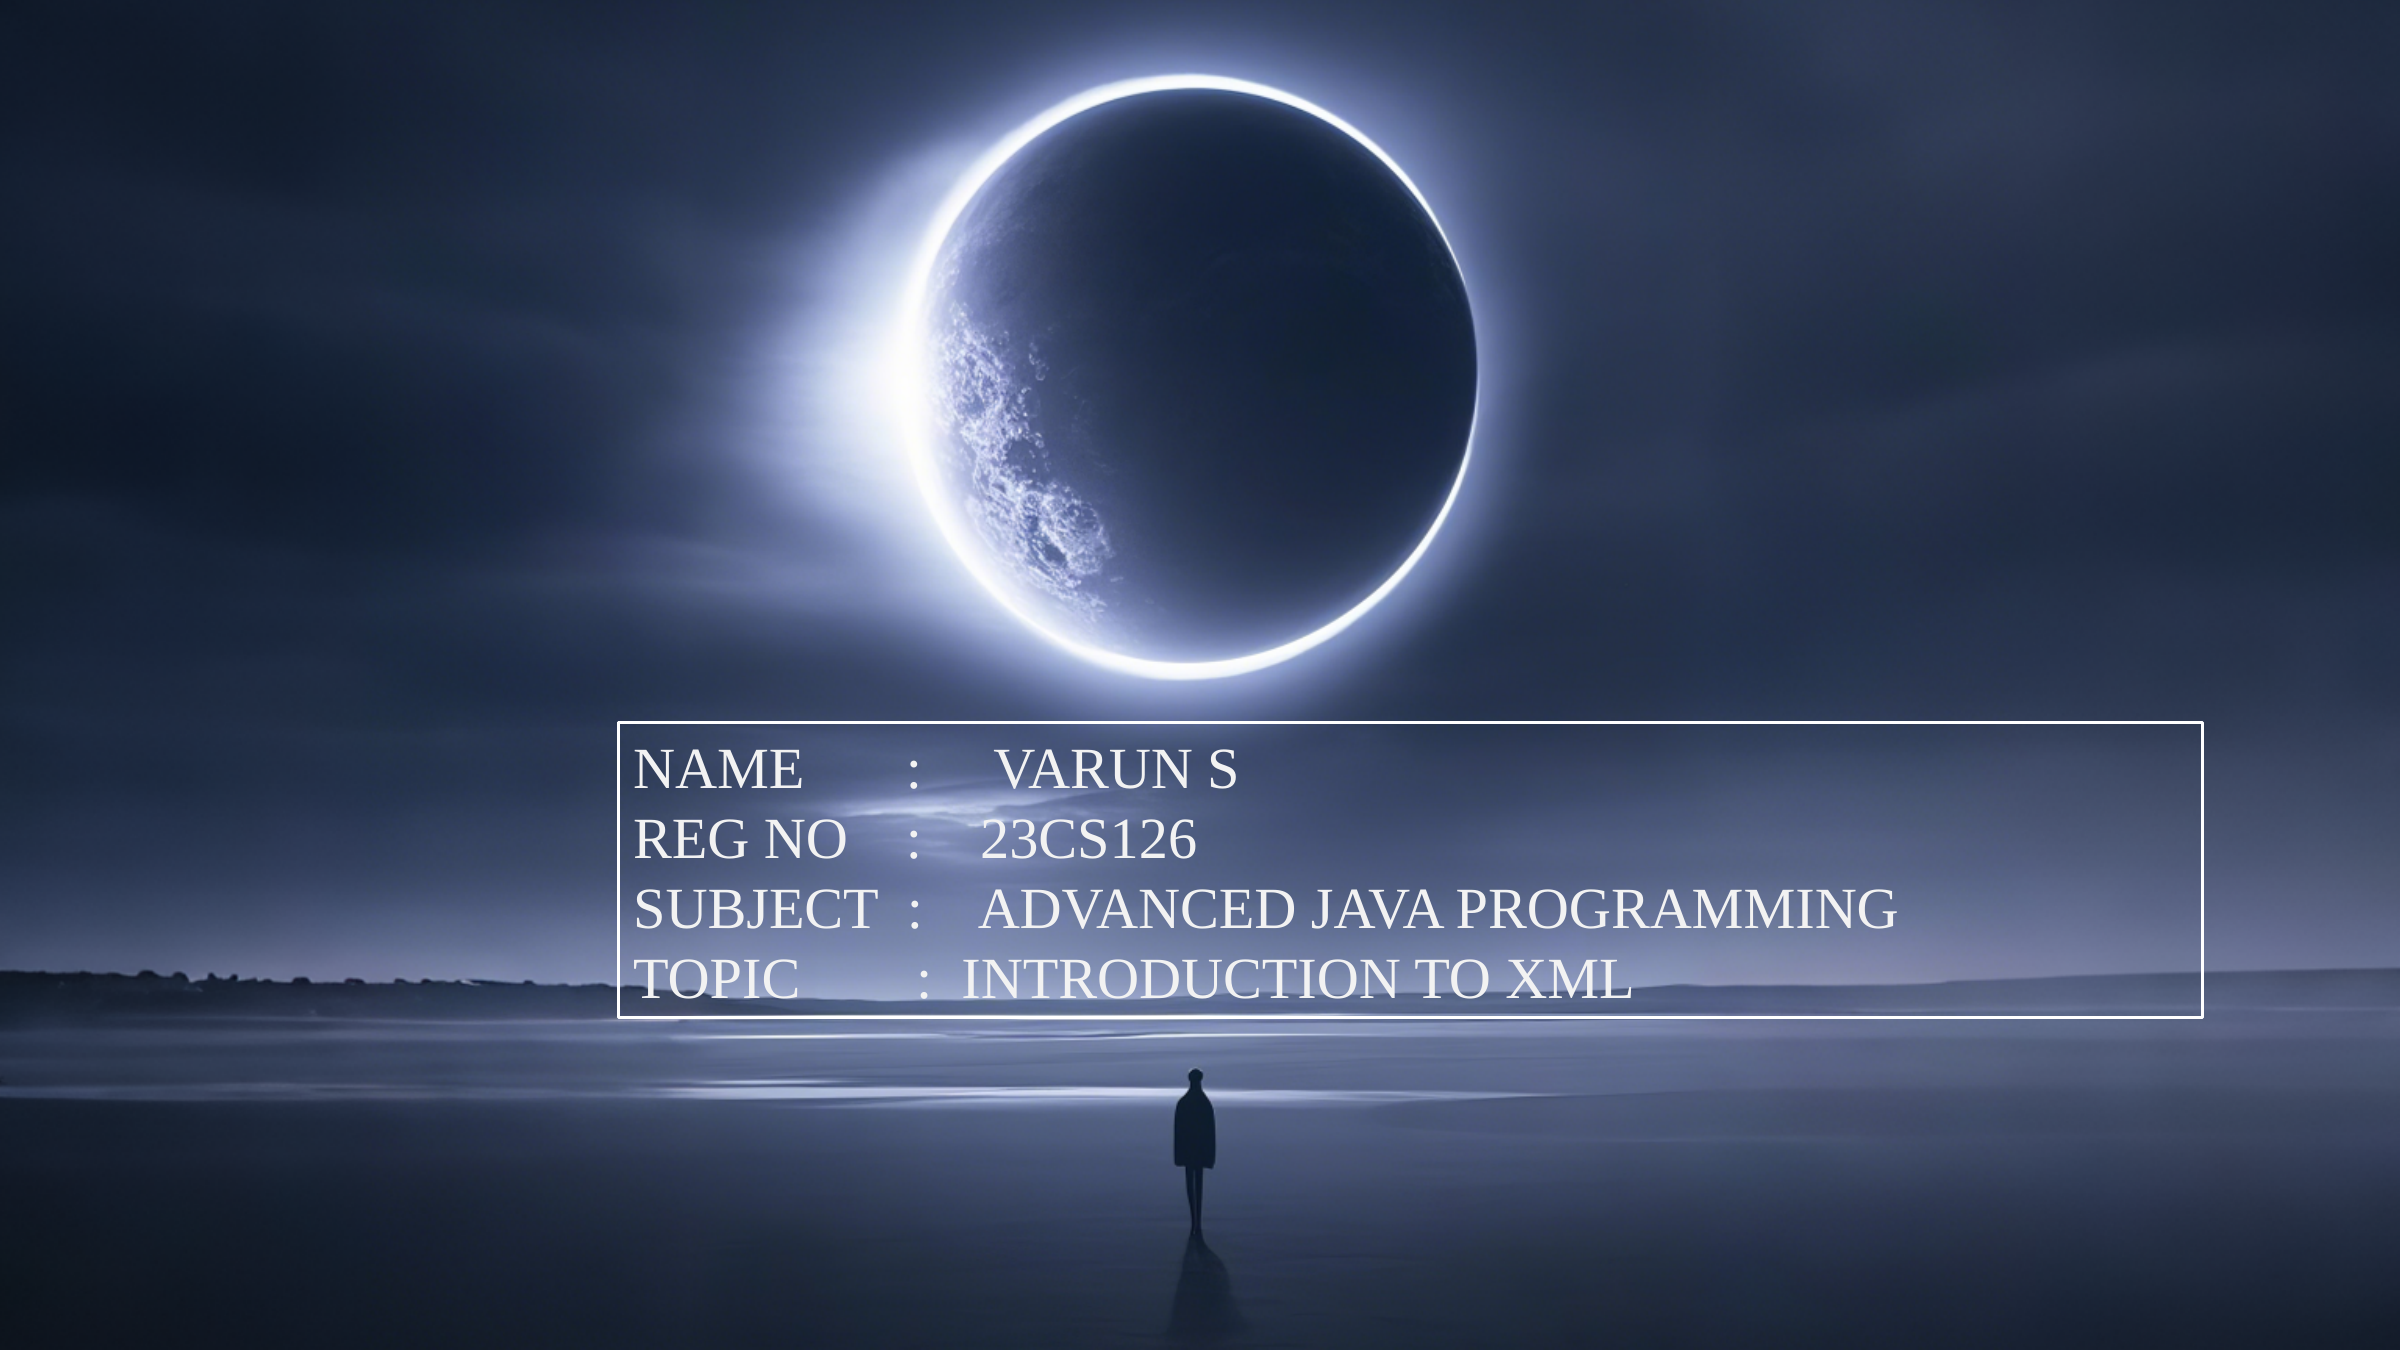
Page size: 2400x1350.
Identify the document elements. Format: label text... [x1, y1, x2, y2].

picture [0, 0, 2400, 1350]
text_box NAME : VARUN S REG NO : 23CS126 SUBJECT : ADVANCED JAVA PROGRAMMING TOPIC : INTRODUCTION TO XML [618, 722, 2203, 1018]
